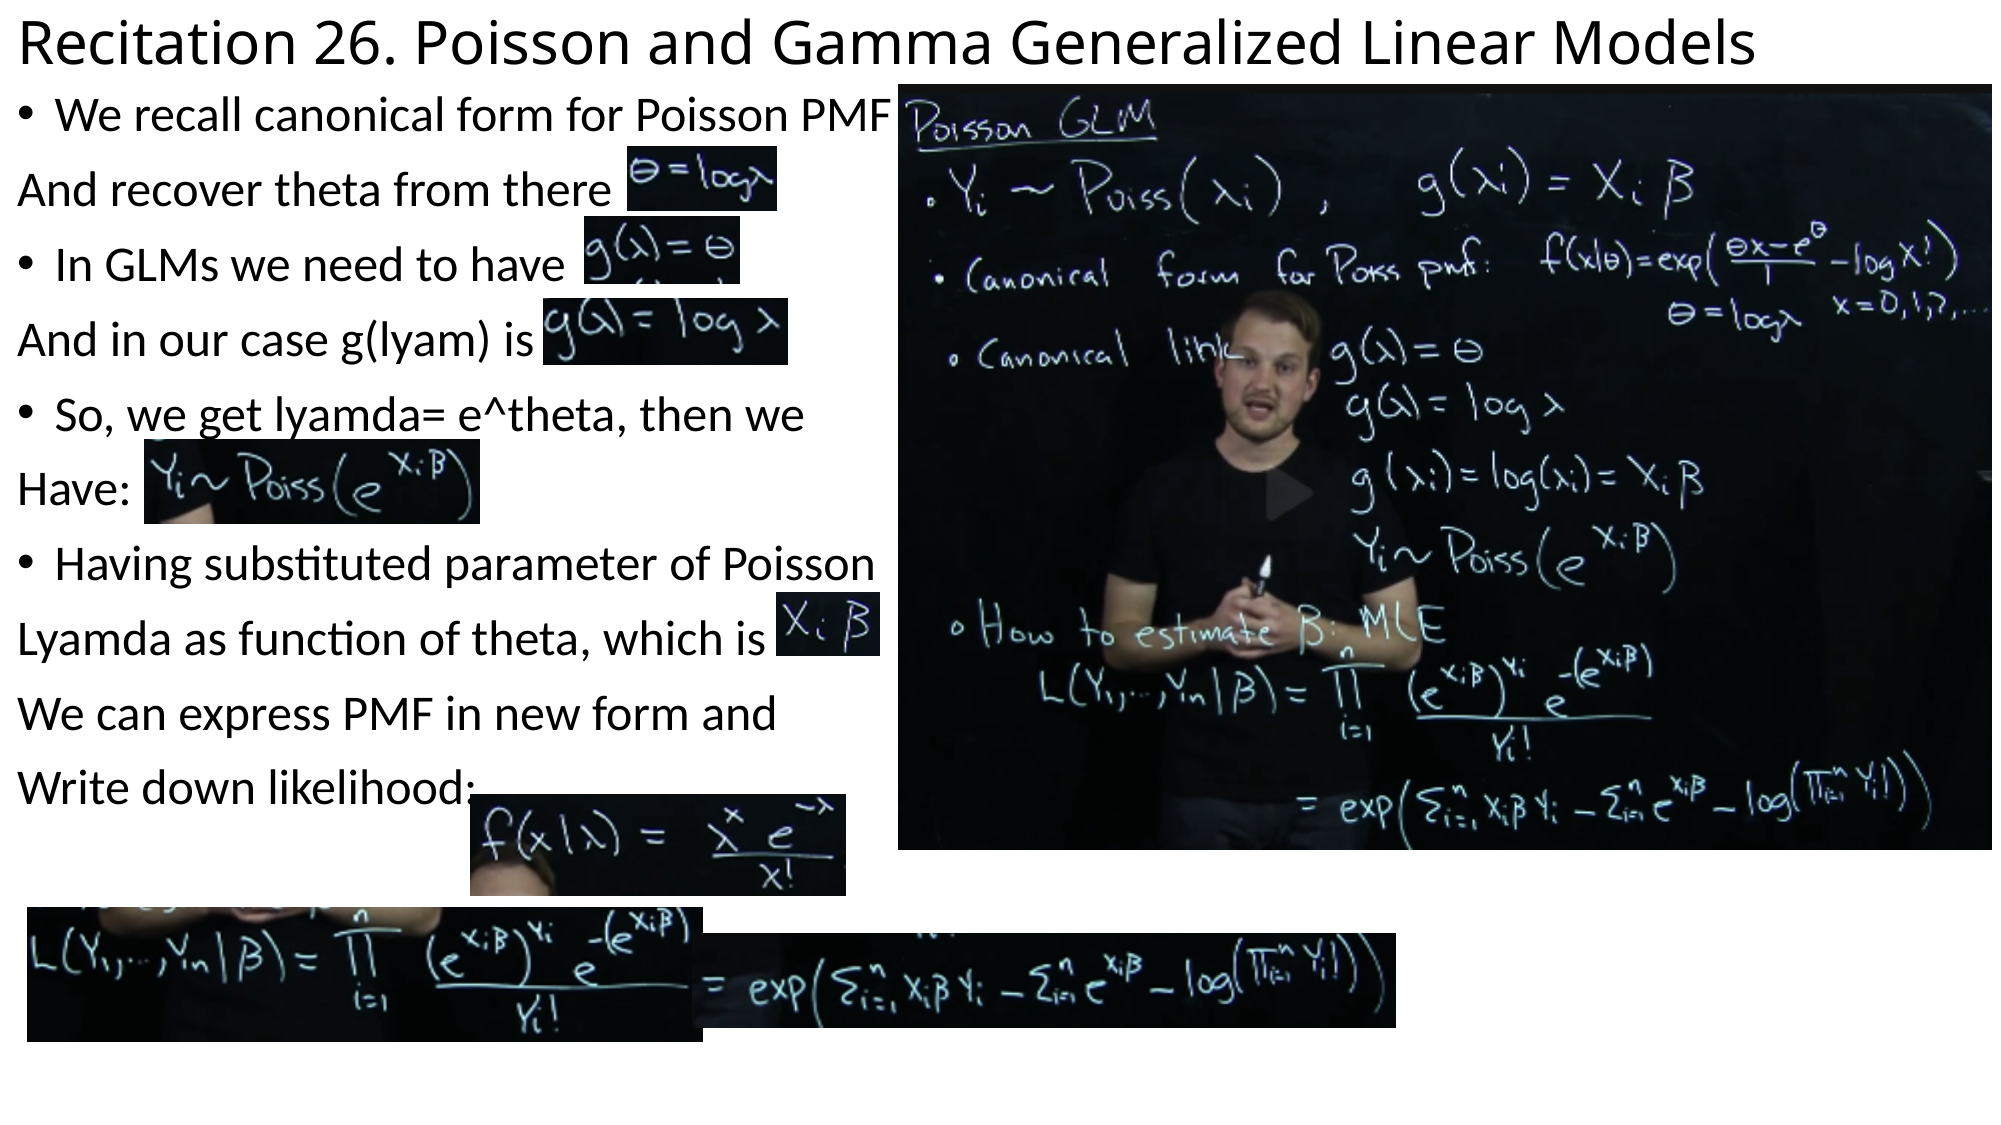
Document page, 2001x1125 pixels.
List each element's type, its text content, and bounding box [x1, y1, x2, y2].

picture [470, 794, 846, 896]
picture [898, 84, 1992, 850]
picture [27, 907, 1396, 1042]
list We recall canonical form for Poisson PMF And recover theta from there In GLMs we need to have And in our case g(lyam) is So, we get lyamda= e^theta, then we Have: Having substituted parameter of Poisson Lyamda as function of theta, which is We can express PMF in new form and Write down likelihood: [2, 81, 1999, 1115]
picture [776, 592, 880, 656]
picture [543, 298, 788, 365]
picture [144, 439, 480, 524]
title Recitation 26. Poisson and Gamma Generalized Linear Models [2, 4, 1999, 81]
picture [584, 216, 740, 284]
picture [626, 146, 777, 211]
